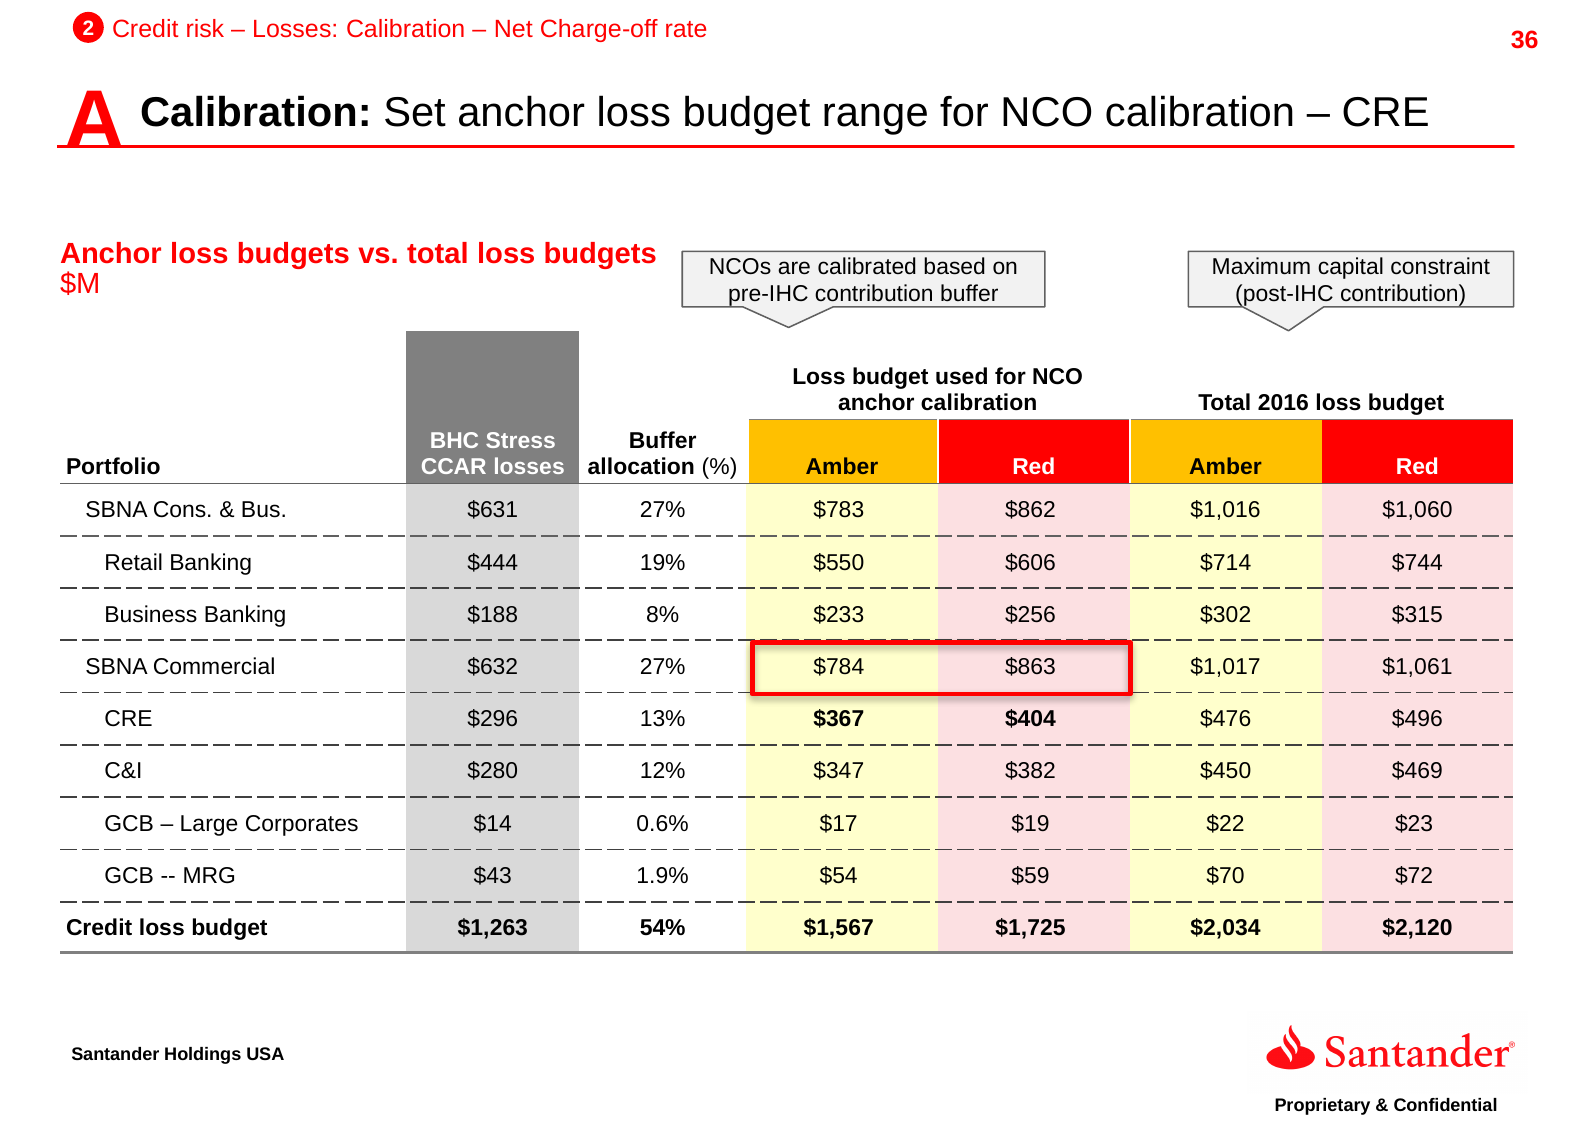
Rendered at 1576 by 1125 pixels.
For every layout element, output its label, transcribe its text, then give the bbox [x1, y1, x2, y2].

table_cell $632 [406, 640, 579, 693]
table_cell $296 [406, 693, 579, 745]
table_header BHC Stress CCAR losses [406, 331, 579, 483]
table_cell $280 [406, 745, 579, 797]
table_cell Red [1322, 420, 1513, 483]
table_cell $22 [1130, 797, 1322, 849]
table_cell $450 [1130, 745, 1322, 797]
table_cell $70 [1130, 849, 1322, 902]
table_cell $714 [1130, 536, 1322, 588]
table_cell Retail Banking [60, 536, 406, 588]
table_cell $1,263 [406, 902, 579, 951]
table_cell $19 [938, 797, 1130, 849]
table_cell 13% [579, 693, 746, 745]
table_cell $476 [1130, 693, 1322, 745]
table_cell $1,060 [1322, 484, 1513, 536]
table_cell $744 [1322, 536, 1513, 588]
table_cell $784 [746, 641, 752, 692]
table_cell $2,120 [1322, 902, 1513, 951]
text_box A [49, 57, 140, 173]
table_cell $631 [406, 484, 579, 536]
text_box NCOs are calibrated based on pre-IHC contribution buffer [682, 251, 1045, 328]
table_header Buffer allocation (%) [579, 331, 746, 483]
table_cell $496 [1322, 693, 1513, 745]
table_cell $404 [938, 703, 1130, 745]
table_cell $347 [746, 745, 938, 797]
table_cell 8% [579, 588, 746, 640]
table_cell 27% [579, 640, 746, 693]
table_cell $59 [938, 849, 1130, 902]
table_cell Credit loss budget [60, 902, 406, 951]
table_cell $862 [938, 484, 1130, 536]
table_cell $1,567 [746, 902, 938, 951]
table_cell GCB – Large Corporates [60, 797, 406, 849]
table_cell $469 [1322, 745, 1513, 797]
table_cell $72 [1322, 849, 1513, 902]
table_cell $382 [938, 745, 1130, 797]
table_cell SBNA Cons. & Bus. [60, 484, 406, 536]
table_cell 19% [579, 536, 746, 588]
table_cell GCB -- MRG [60, 849, 406, 902]
table_cell $367 [746, 693, 938, 745]
table_cell Business Banking [60, 588, 406, 640]
table_cell $444 [406, 536, 579, 588]
table_cell $606 [938, 536, 1130, 588]
table_cell $54 [746, 849, 938, 902]
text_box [72, 11, 710, 44]
table_cell 1.9% [579, 849, 746, 902]
table_cell $1,017 [1130, 640, 1322, 693]
text_box [752, 642, 1131, 695]
table_cell $17 [746, 797, 938, 849]
table_cell $783 [746, 484, 938, 536]
table_cell $302 [1130, 588, 1322, 640]
table_cell $1,725 [938, 902, 1130, 951]
table_cell $233 [746, 588, 938, 640]
table_cell CRE [60, 693, 406, 745]
table_cell SBNA Commercial [60, 640, 406, 693]
table_cell 54% [579, 902, 746, 951]
text_box Maximum capital constraint (post-IHC contribution) [1188, 251, 1514, 331]
table_cell Amber [749, 420, 937, 483]
table_cell $43 [406, 849, 579, 902]
text_box Anchor loss budgets vs. total loss budgets $M [59, 239, 923, 301]
table_cell Red [939, 420, 1129, 483]
table_cell 27% [579, 484, 746, 536]
table_header Loss budget used for NCO anchor calibration [746, 331, 1130, 419]
table_cell C&I [60, 745, 406, 797]
table_cell 12% [579, 745, 746, 797]
table_cell $1,061 [1322, 640, 1513, 693]
table_cell $550 [746, 536, 938, 588]
table_header Total 2016 loss budget [1130, 331, 1513, 419]
table_cell $256 [938, 588, 1130, 640]
table_cell Amber [1131, 420, 1322, 483]
table_header Portfolio [60, 331, 406, 483]
picture [1247, 1011, 1528, 1094]
list Calibration: Set anchor loss budget range for NCO calibration – CRE [140, 74, 1479, 146]
table_cell 0.6% [579, 797, 746, 849]
table_cell $1,016 [1130, 484, 1322, 536]
table_cell $2,034 [1130, 902, 1322, 951]
table_cell $188 [406, 588, 579, 640]
table_cell $23 [1322, 797, 1513, 849]
table_cell $315 [1322, 588, 1513, 640]
table_cell $14 [406, 797, 579, 849]
